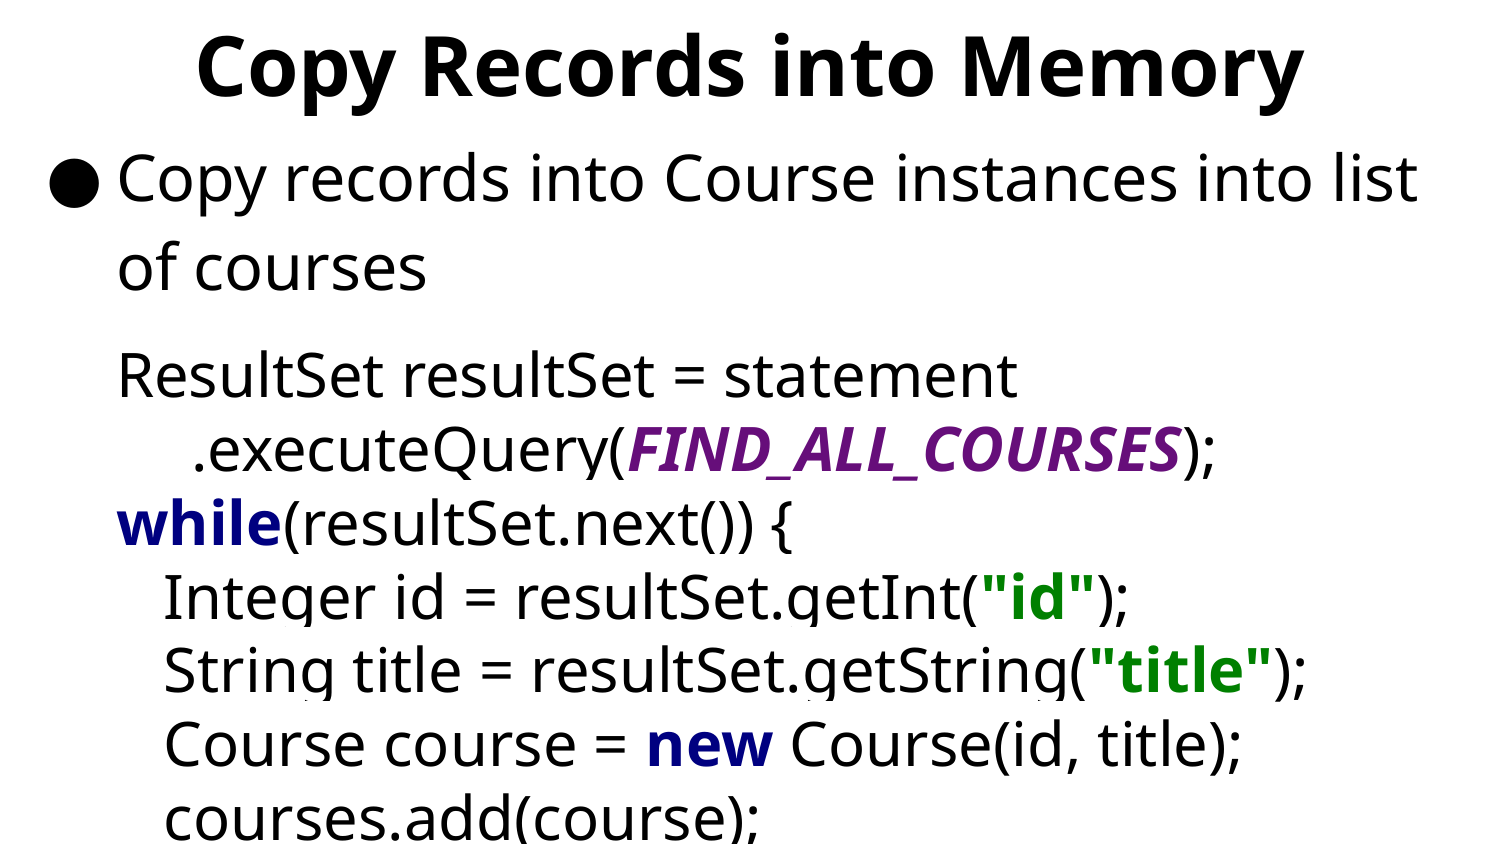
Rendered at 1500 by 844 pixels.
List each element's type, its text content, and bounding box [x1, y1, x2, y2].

list Copy records into Course instances into list of courses ResultSet resultSet = statement .executeQuery(FIND_ALL_COURSES); while(resultSet.next()) { Integer id = resultSet.getInt("id"); String title = resultSet.getString("title"); Course course = new Course(id, title); courses.add(course); } [26, 111, 1500, 844]
title Copy Records into Memory [0, 0, 1500, 111]
